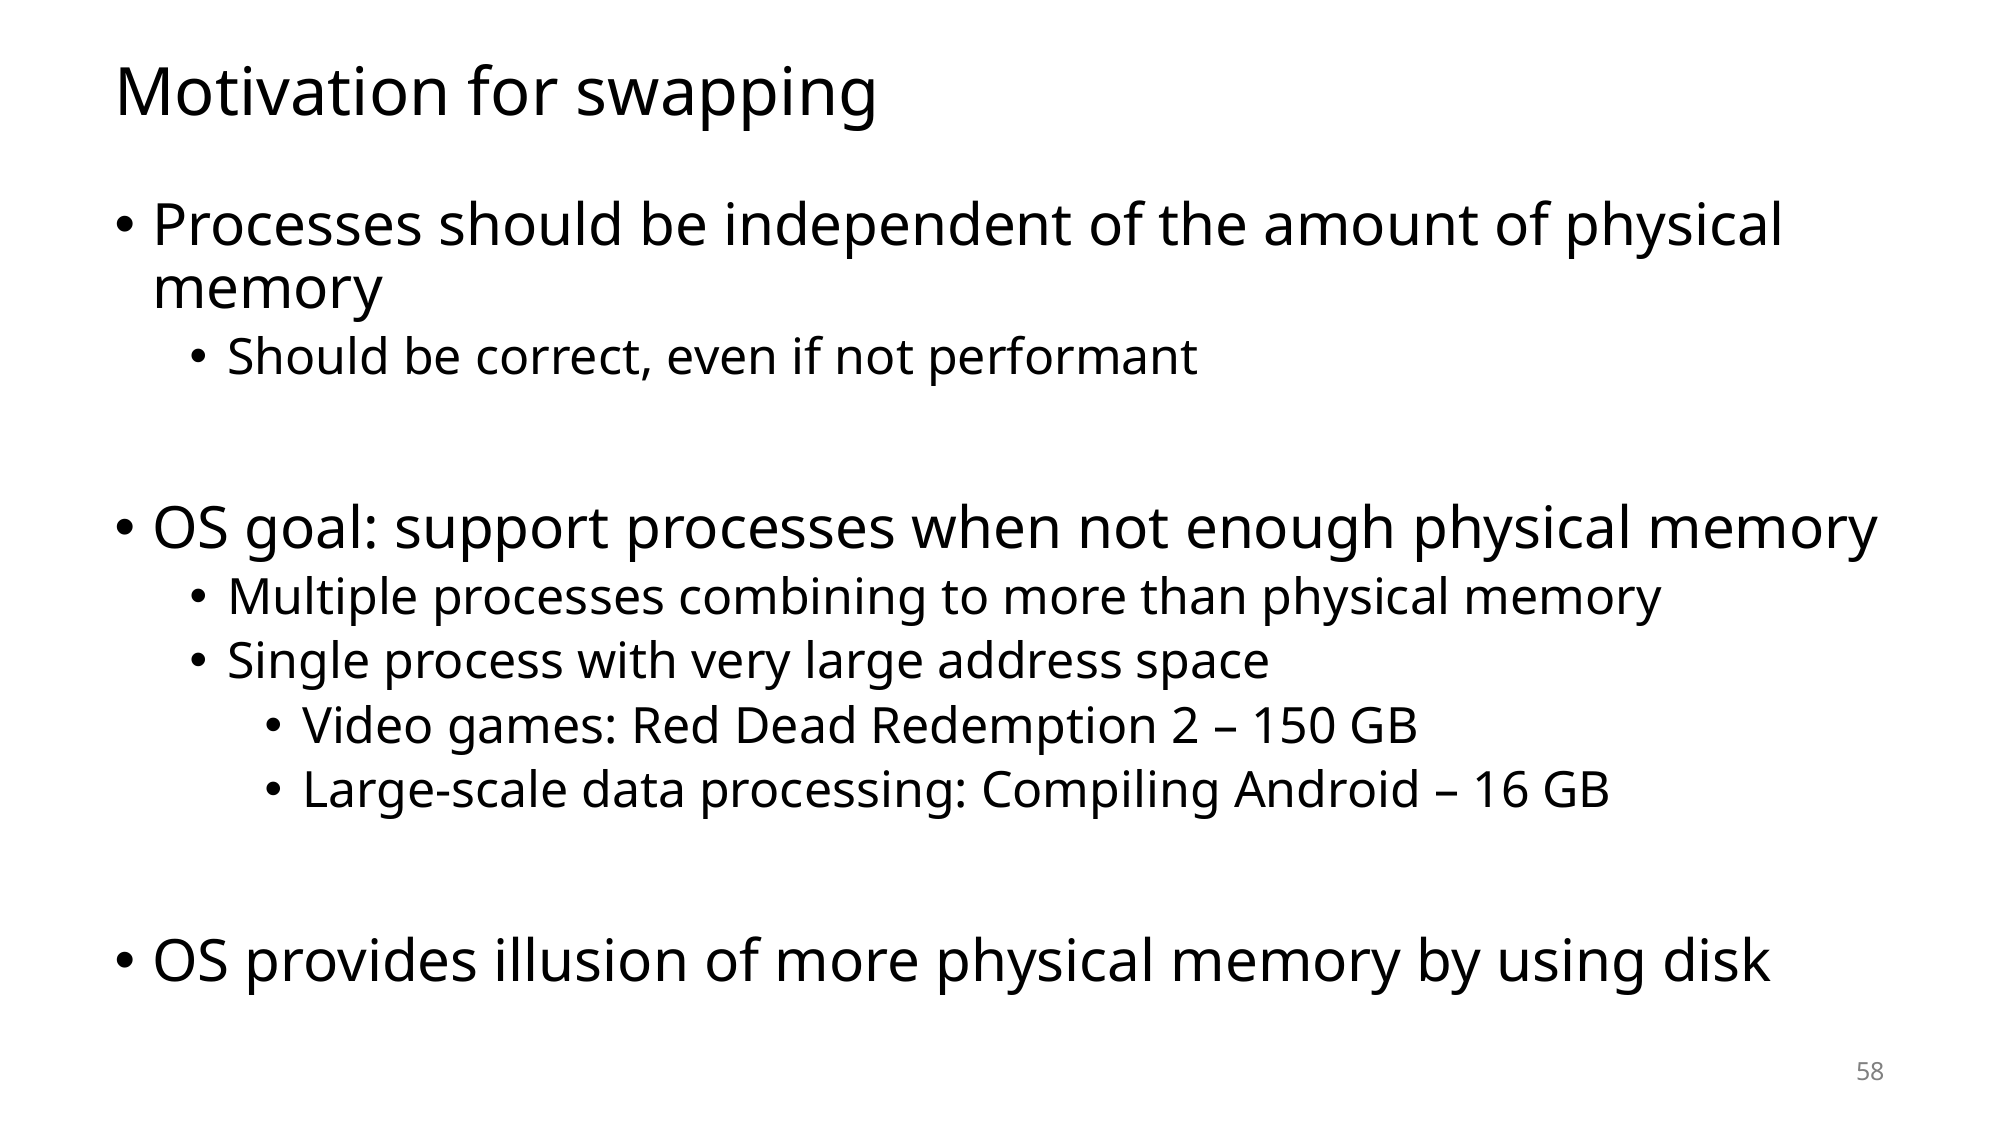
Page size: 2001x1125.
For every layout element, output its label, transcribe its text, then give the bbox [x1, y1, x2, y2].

title Motivation for swapping [99, 37, 1900, 150]
slide_number 58 [1749, 1042, 1900, 1103]
list Processes should be independent of the amount of physical memory Should be correct, even if not performant OS goal: support processes when not enough physical memory Multiple processes combining to more than physical memory Single process with very large address space Video games: Red Dead Redemption 2 – 150 GB Large-scale data processing: Compiling Android – 16 GB OS provides illusion of more physical memory by using disk [99, 187, 1900, 1013]
